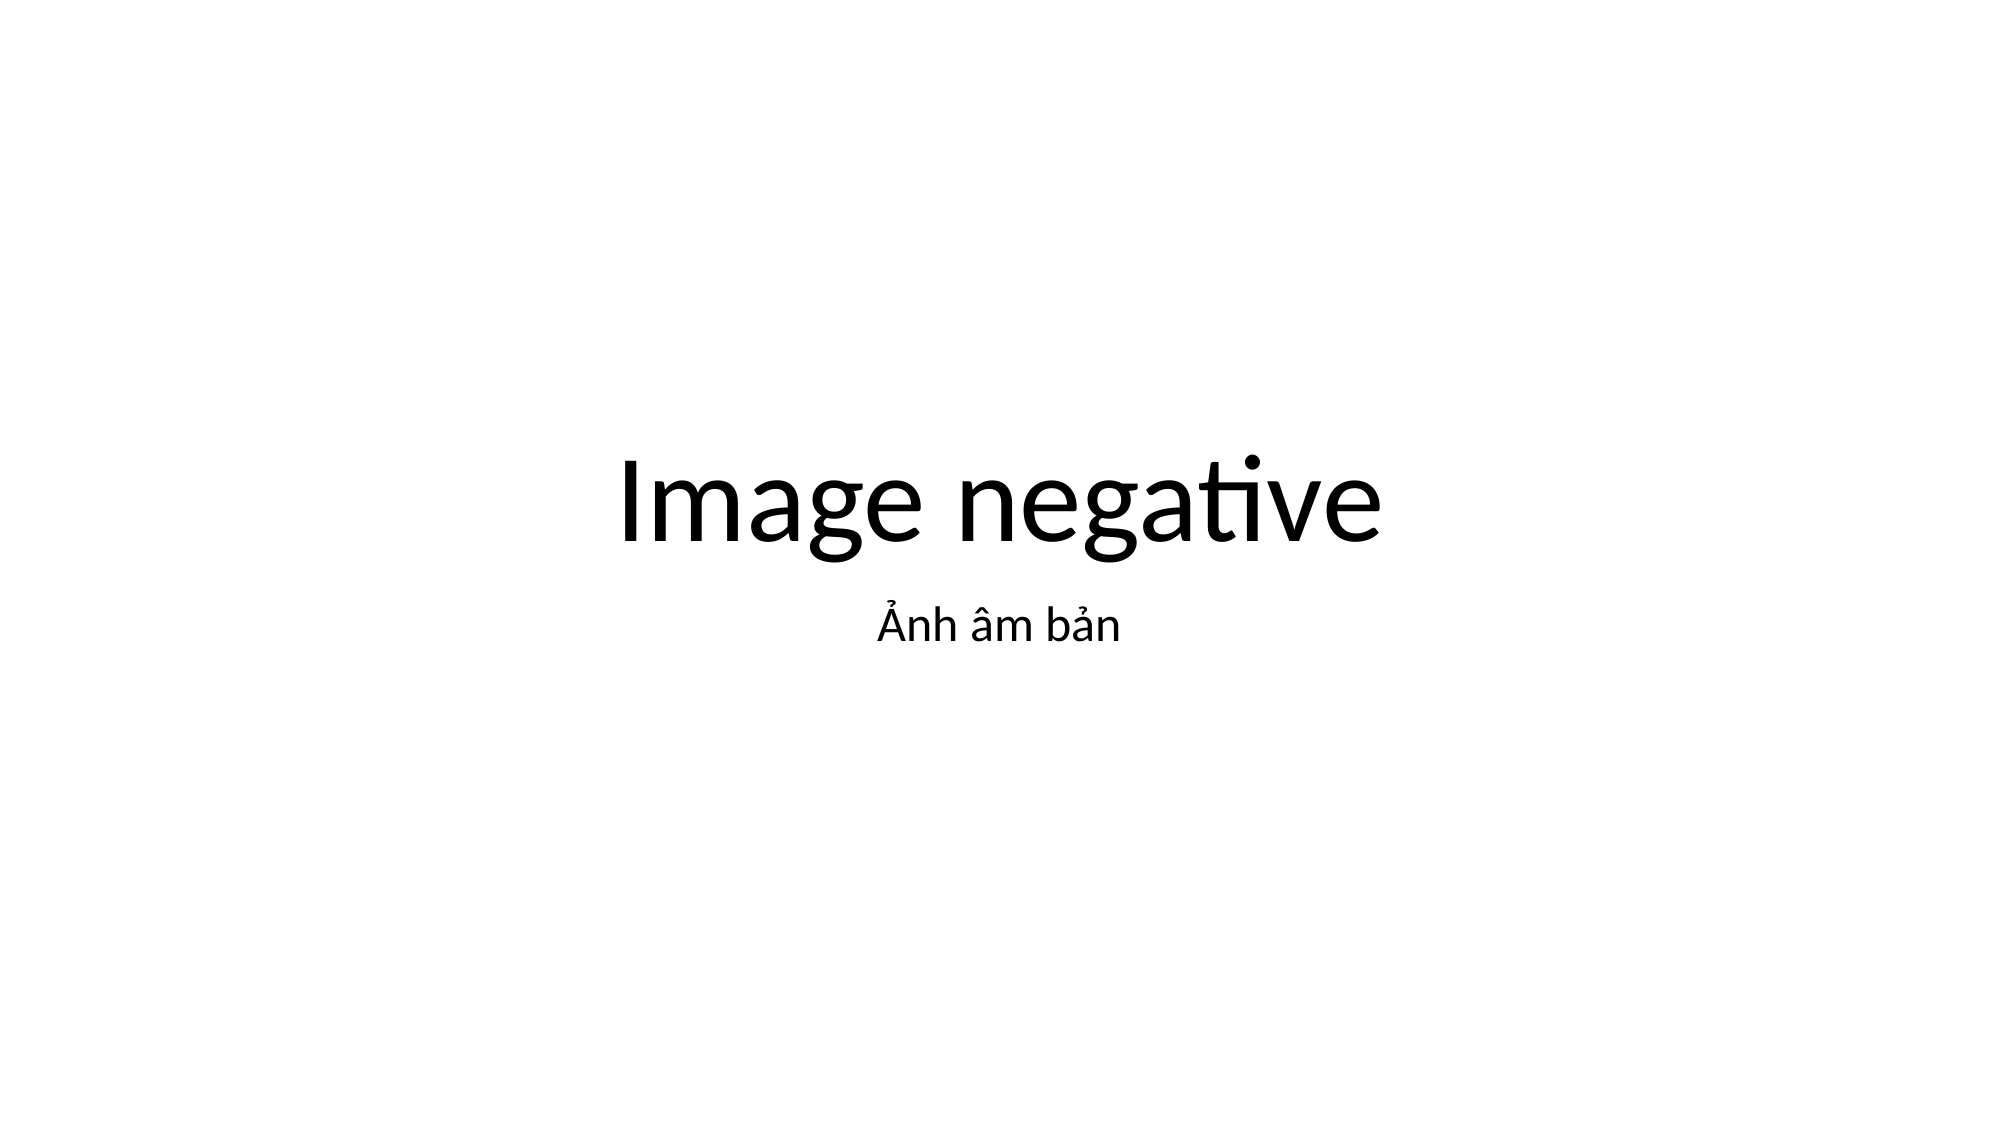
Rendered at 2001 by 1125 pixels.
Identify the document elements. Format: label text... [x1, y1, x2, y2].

subtitle Ảnh âm bản [249, 590, 1750, 863]
title Image negative [249, 184, 1750, 576]
